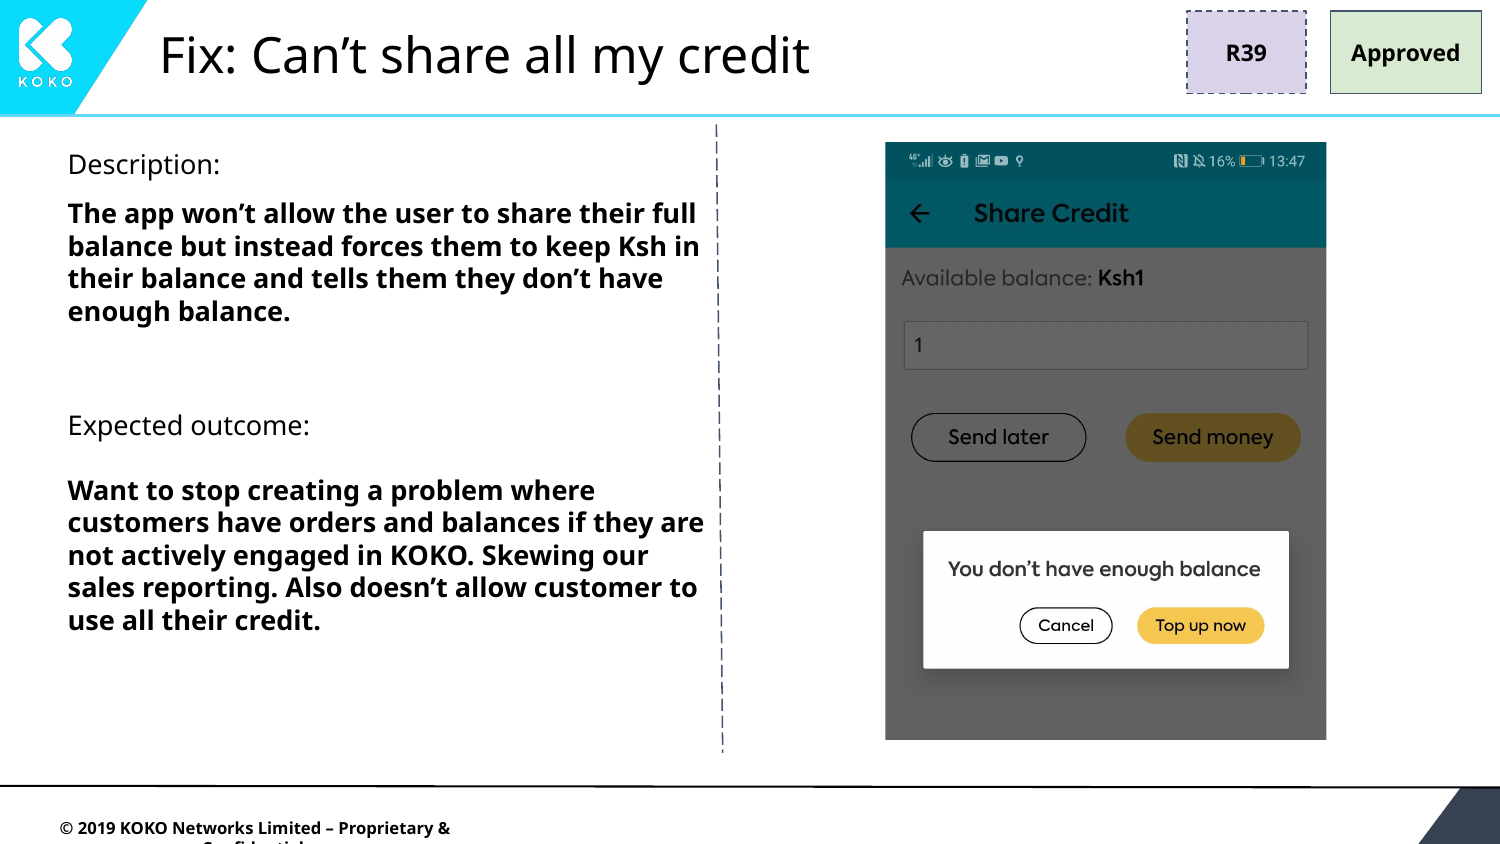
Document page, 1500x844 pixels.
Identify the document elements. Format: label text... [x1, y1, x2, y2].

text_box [716, 124, 723, 754]
title Fix: Can’t share all my credit [148, 20, 1121, 94]
subtitle [788, 130, 1449, 728]
picture [0, 0, 148, 114]
picture [1419, 789, 1500, 844]
text_box Approved [1330, 11, 1482, 94]
subtitle Description: The app won’t allow the user to share their full balance but instead forces them to keep Ksh in their balance and tells them they don’t have enough balance. Expected outcome: Want to stop creating a problem where customers have orders and balances if they are not actively engaged in KOKO. Skewing our sales reporting. Also doesn’t allow customer to use all their credit. [56, 142, 711, 740]
text_box R39 [1186, 11, 1307, 94]
picture [885, 141, 1327, 740]
